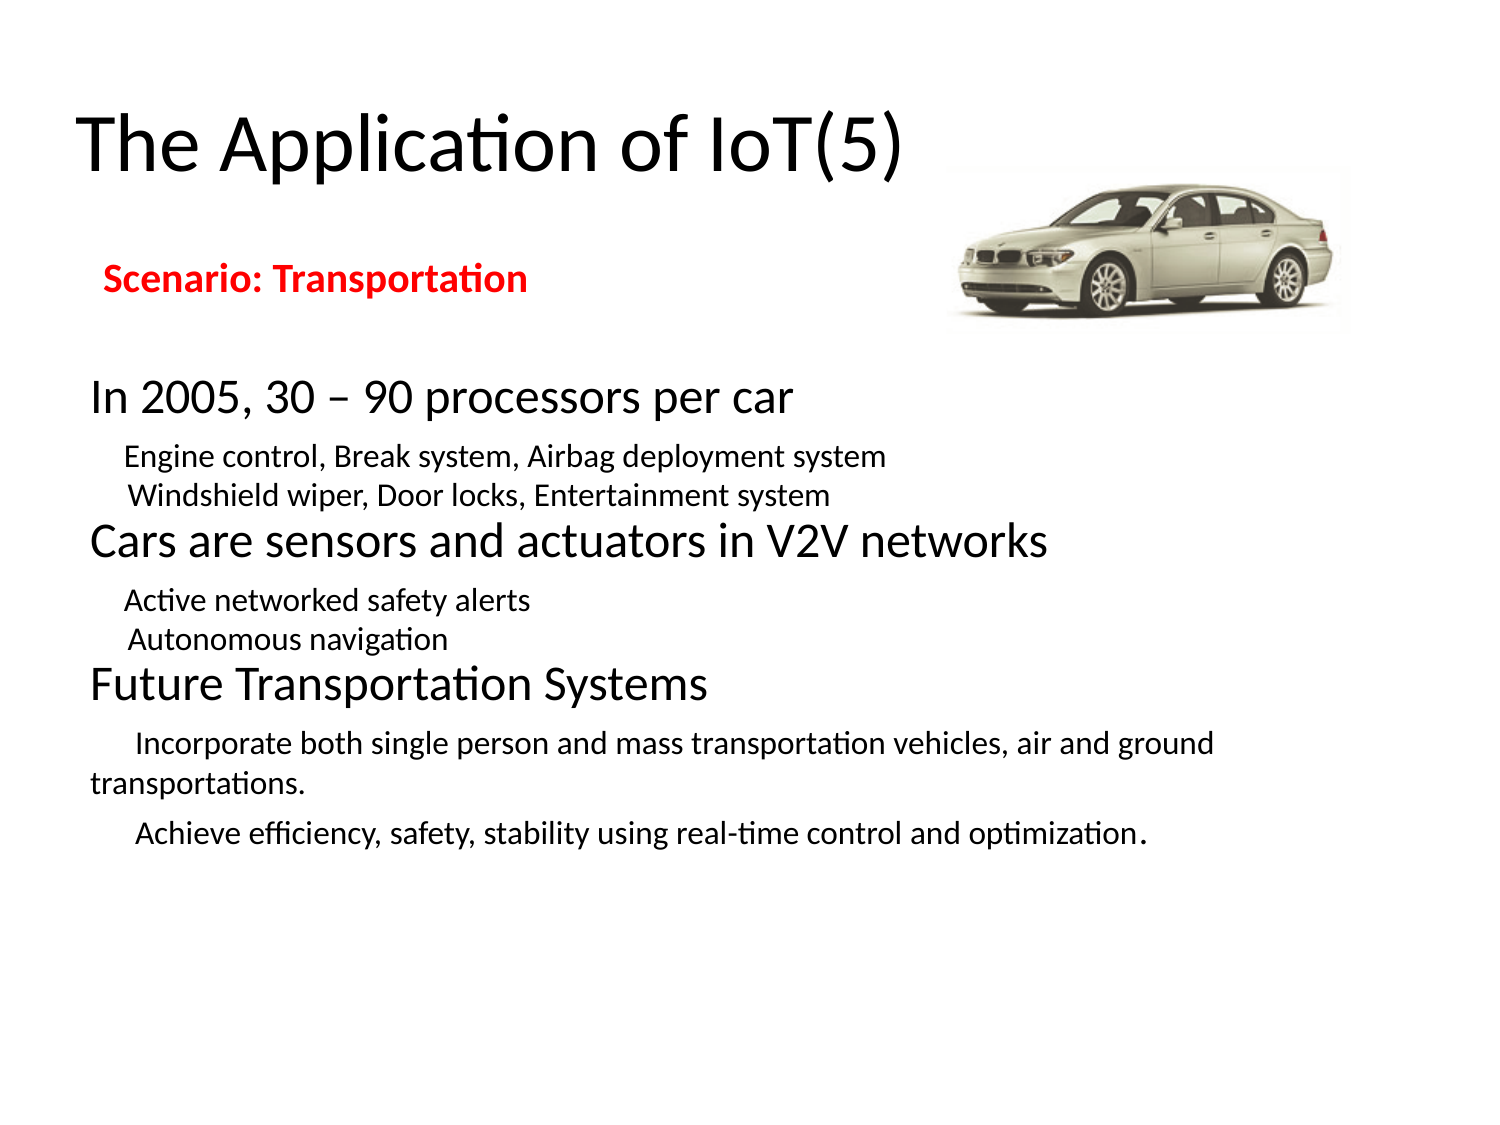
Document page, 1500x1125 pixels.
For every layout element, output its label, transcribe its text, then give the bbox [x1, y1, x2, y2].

list In 2005, 30 – 90 processors per car Engine control, Break system, Airbag deployment system Windshield wiper, Door locks, Entertainment system Cars are sensors and actuators in V2V networks Active networked safety alerts Autonomous navigation Future Transportation Systems Incorporate both single person and mass transportation vehicles, air and ground transportations. Achieve efficiency, safety, stability using real-time control and optimization. [75, 362, 1325, 1050]
picture [946, 166, 1351, 334]
title The Application of IoT(5) [75, 45, 1325, 233]
text_box Scenario: Transportation [88, 243, 939, 309]
